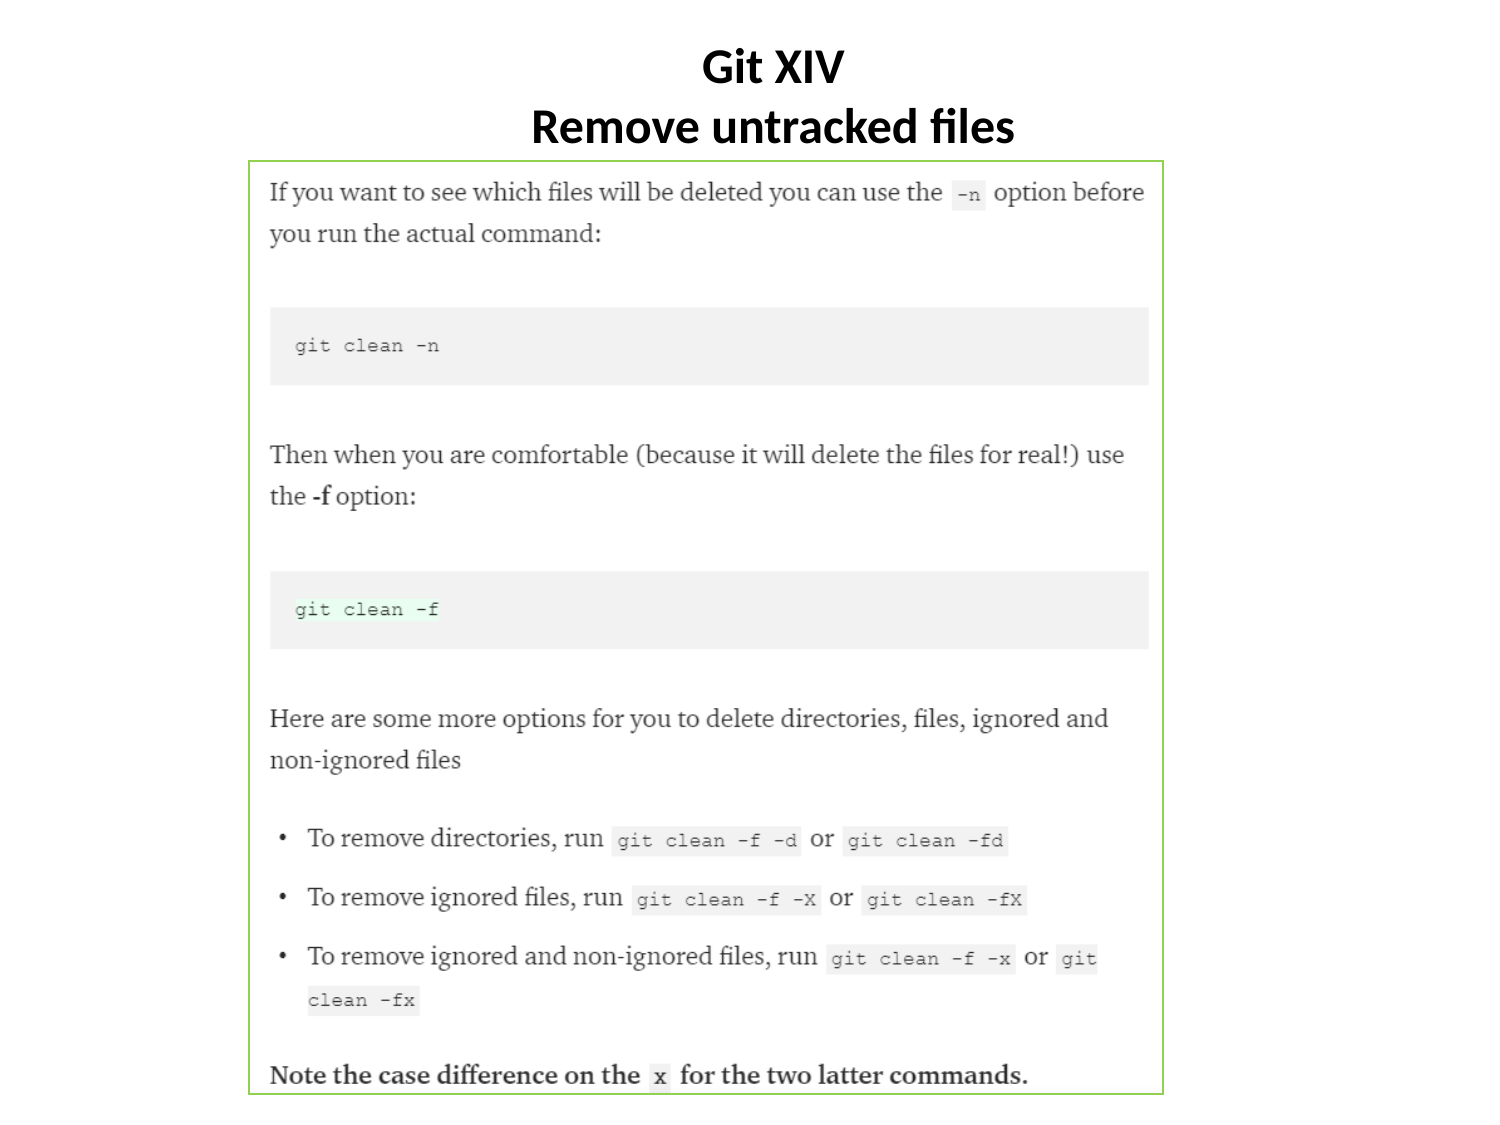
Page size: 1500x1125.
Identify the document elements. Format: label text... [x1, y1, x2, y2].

picture [249, 161, 1163, 1094]
title Git XIV Remove untracked files [46, 0, 1500, 188]
